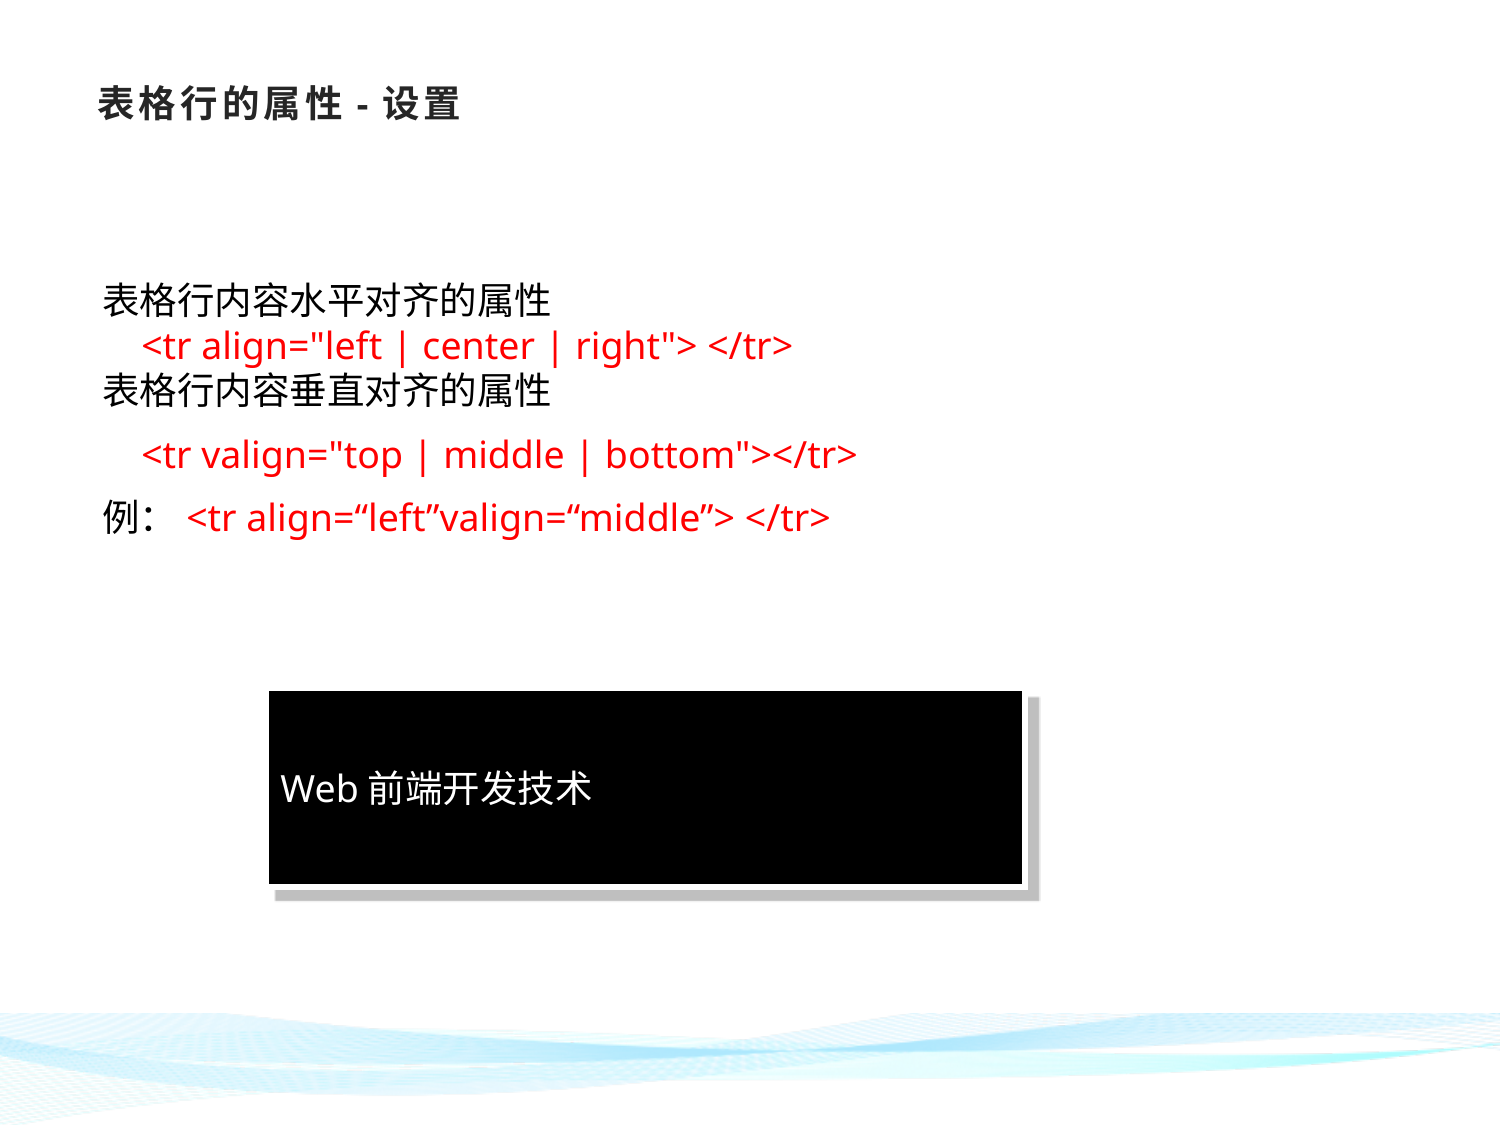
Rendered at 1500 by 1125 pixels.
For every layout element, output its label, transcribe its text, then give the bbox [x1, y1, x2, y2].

text_box Web前端开发技术 [265, 687, 1025, 888]
title 表格行的属性-设置 [82, 72, 1418, 146]
text_box 表格行内容水平对齐的属性 <tr align="left | center | right"> </tr> 表格行内容垂直对齐的属性 <tr valign="top | middle | bottom"></tr> 例：<tr align=“left”valign=“middle”> </tr> [87, 269, 1488, 547]
picture [0, 1013, 1500, 1125]
